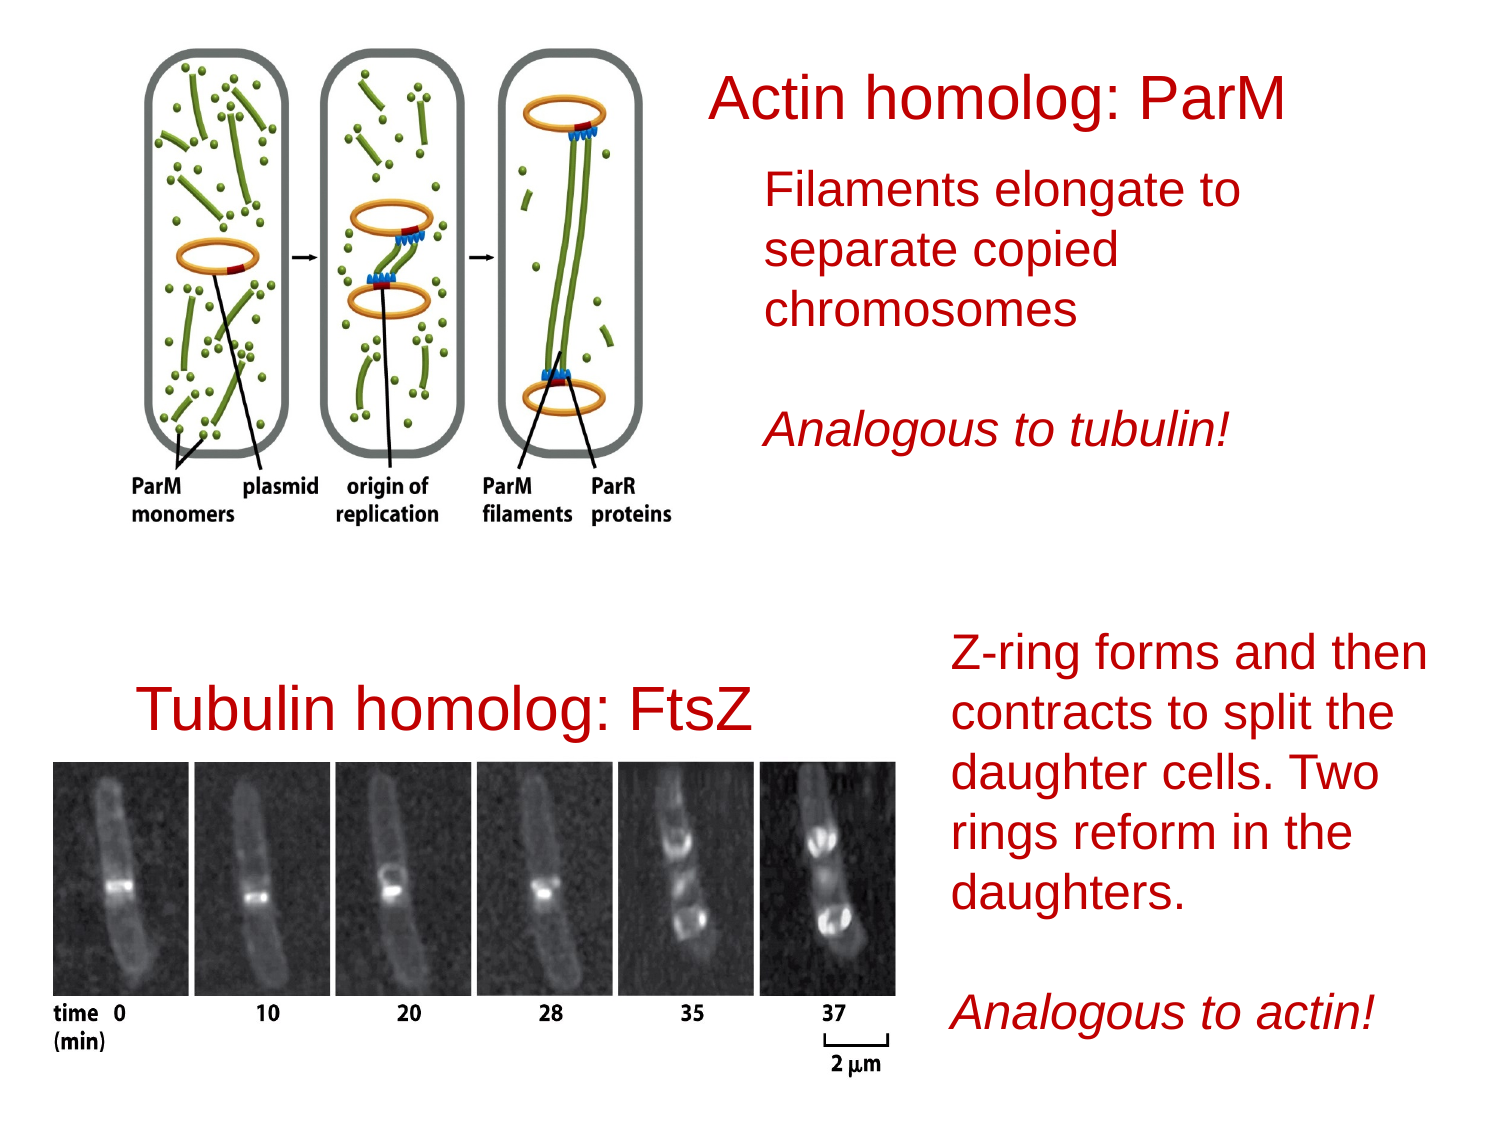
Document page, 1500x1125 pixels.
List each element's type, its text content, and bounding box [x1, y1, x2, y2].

text_box Filaments elongate to separate copied chromosomes Analogous to tubulin! [750, 149, 1341, 467]
text_box Z-ring forms and then contracts to split the daughter cells. Two rings reform in the daughters. Analogous to actin! [936, 612, 1460, 1051]
text_box Actin homolog: ParM [694, 50, 1309, 140]
text_box Tubulin homolog: FtsZ [121, 661, 775, 752]
picture [46, 756, 900, 1092]
picture [127, 42, 675, 539]
